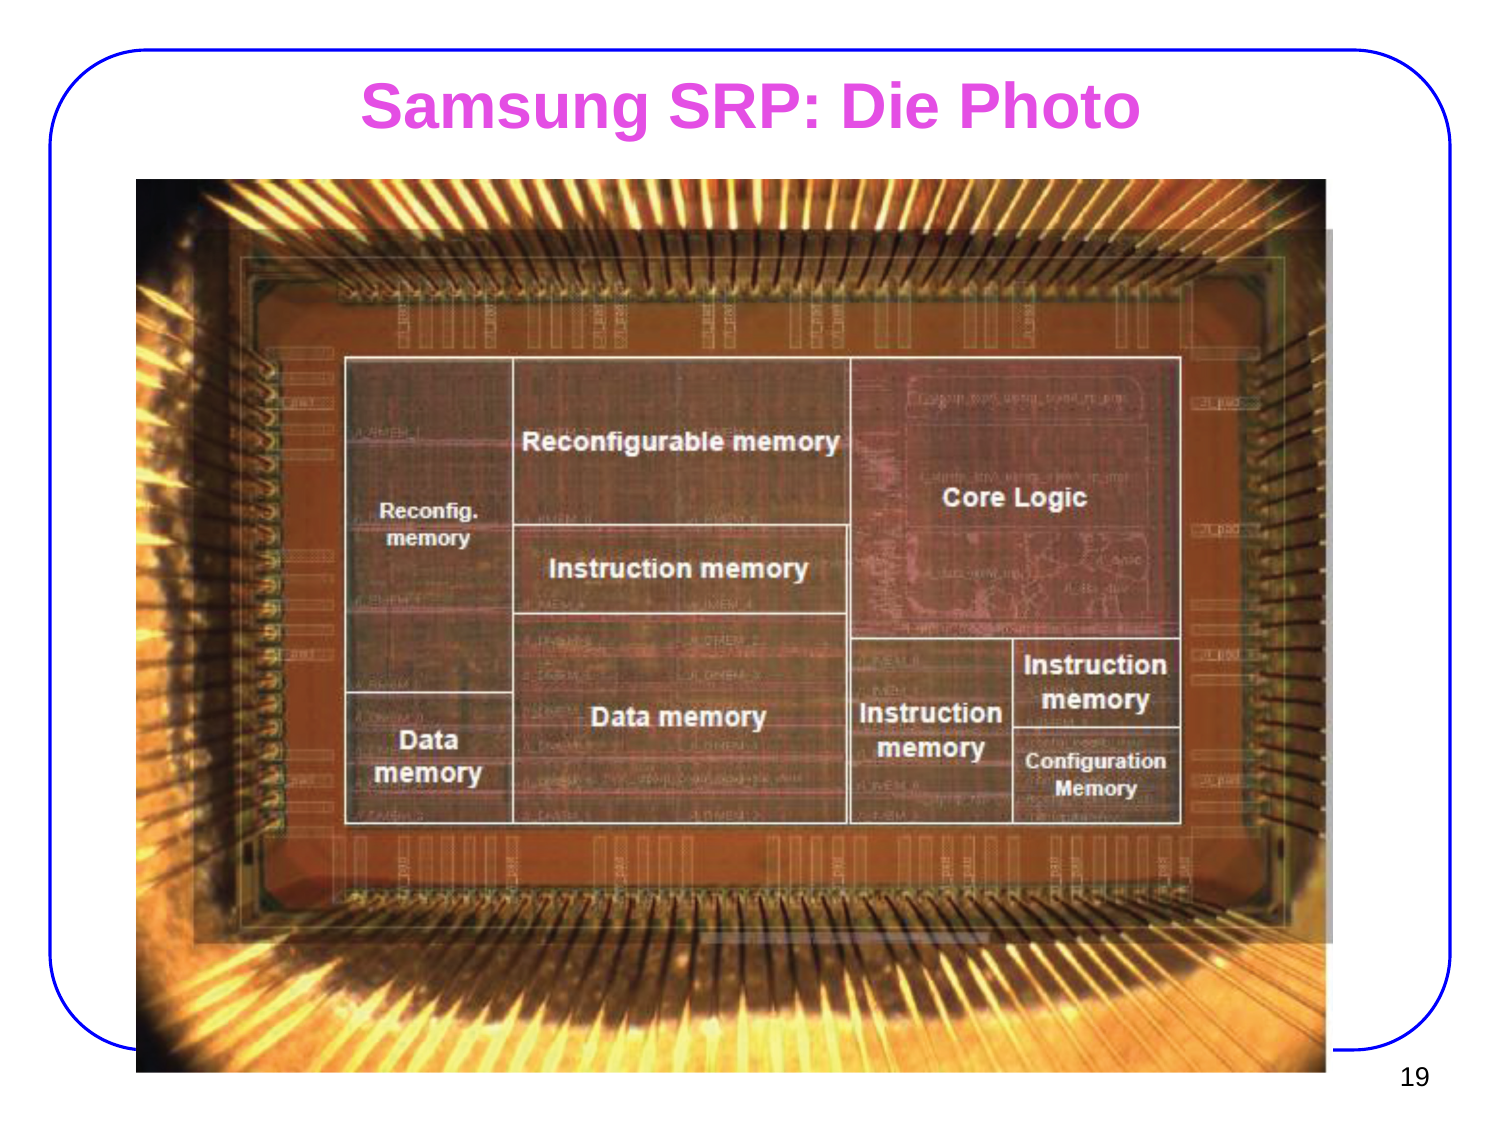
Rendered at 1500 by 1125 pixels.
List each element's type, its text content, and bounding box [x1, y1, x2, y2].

picture [135, 179, 1334, 1073]
title Samsung SRP: Die Photo [113, 66, 1389, 140]
slide_number 19 [1351, 1047, 1444, 1104]
